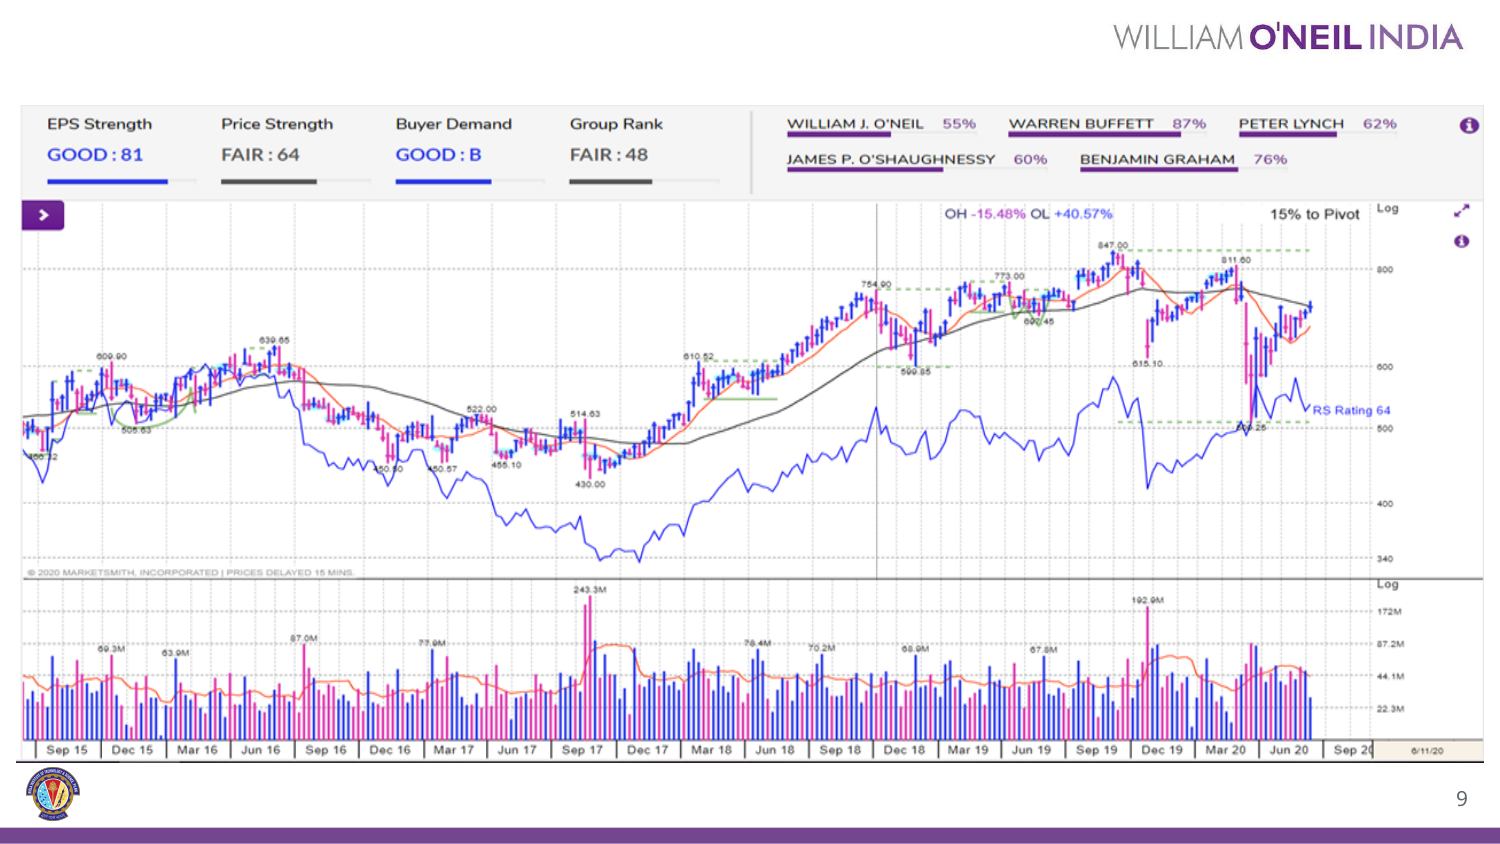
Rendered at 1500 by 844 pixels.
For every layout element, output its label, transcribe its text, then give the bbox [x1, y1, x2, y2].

slide_number ‹#› [1392, 770, 1483, 833]
picture [16, 105, 1484, 764]
picture [1097, 5, 1479, 77]
picture [26, 767, 80, 821]
